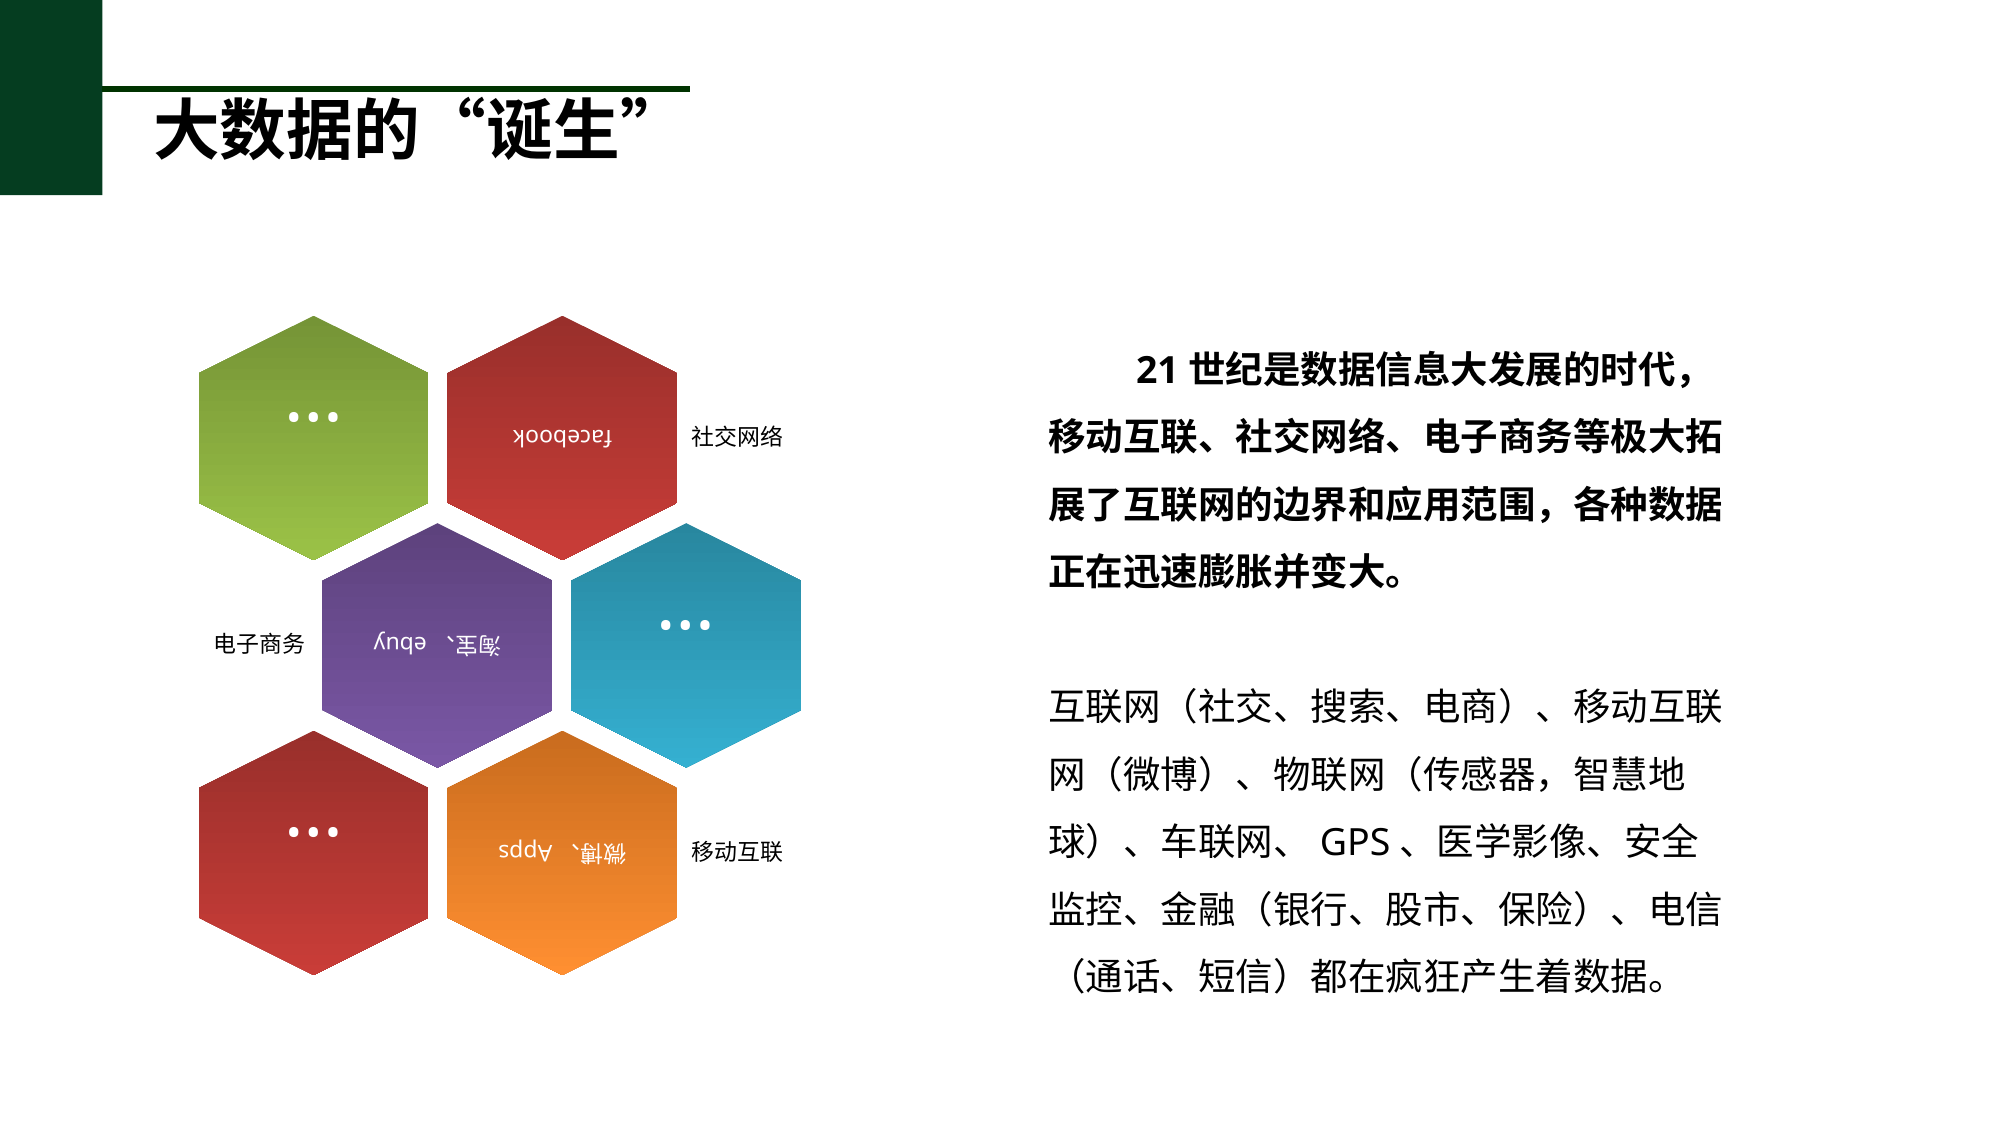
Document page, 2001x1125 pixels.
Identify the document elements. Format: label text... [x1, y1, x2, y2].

title 大数据的“诞生” [138, 89, 764, 225]
text_box 21世纪是数据信息大发展的时代，移动互联、社交网络、电子商务等极大拓展了互联网的边界和应用范围，各种数据正在迅速膨胀并变大。 互联网（社交、搜索、电商）、移动互联网（微博）、物联网（传感器，智慧地球）、车联网、GPS、医学影像、安全监控、金融（银行、股市、保险）、电信（通话、短信）都在疯狂产生着数据。 [1033, 315, 1744, 1006]
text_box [27, 304, 980, 987]
